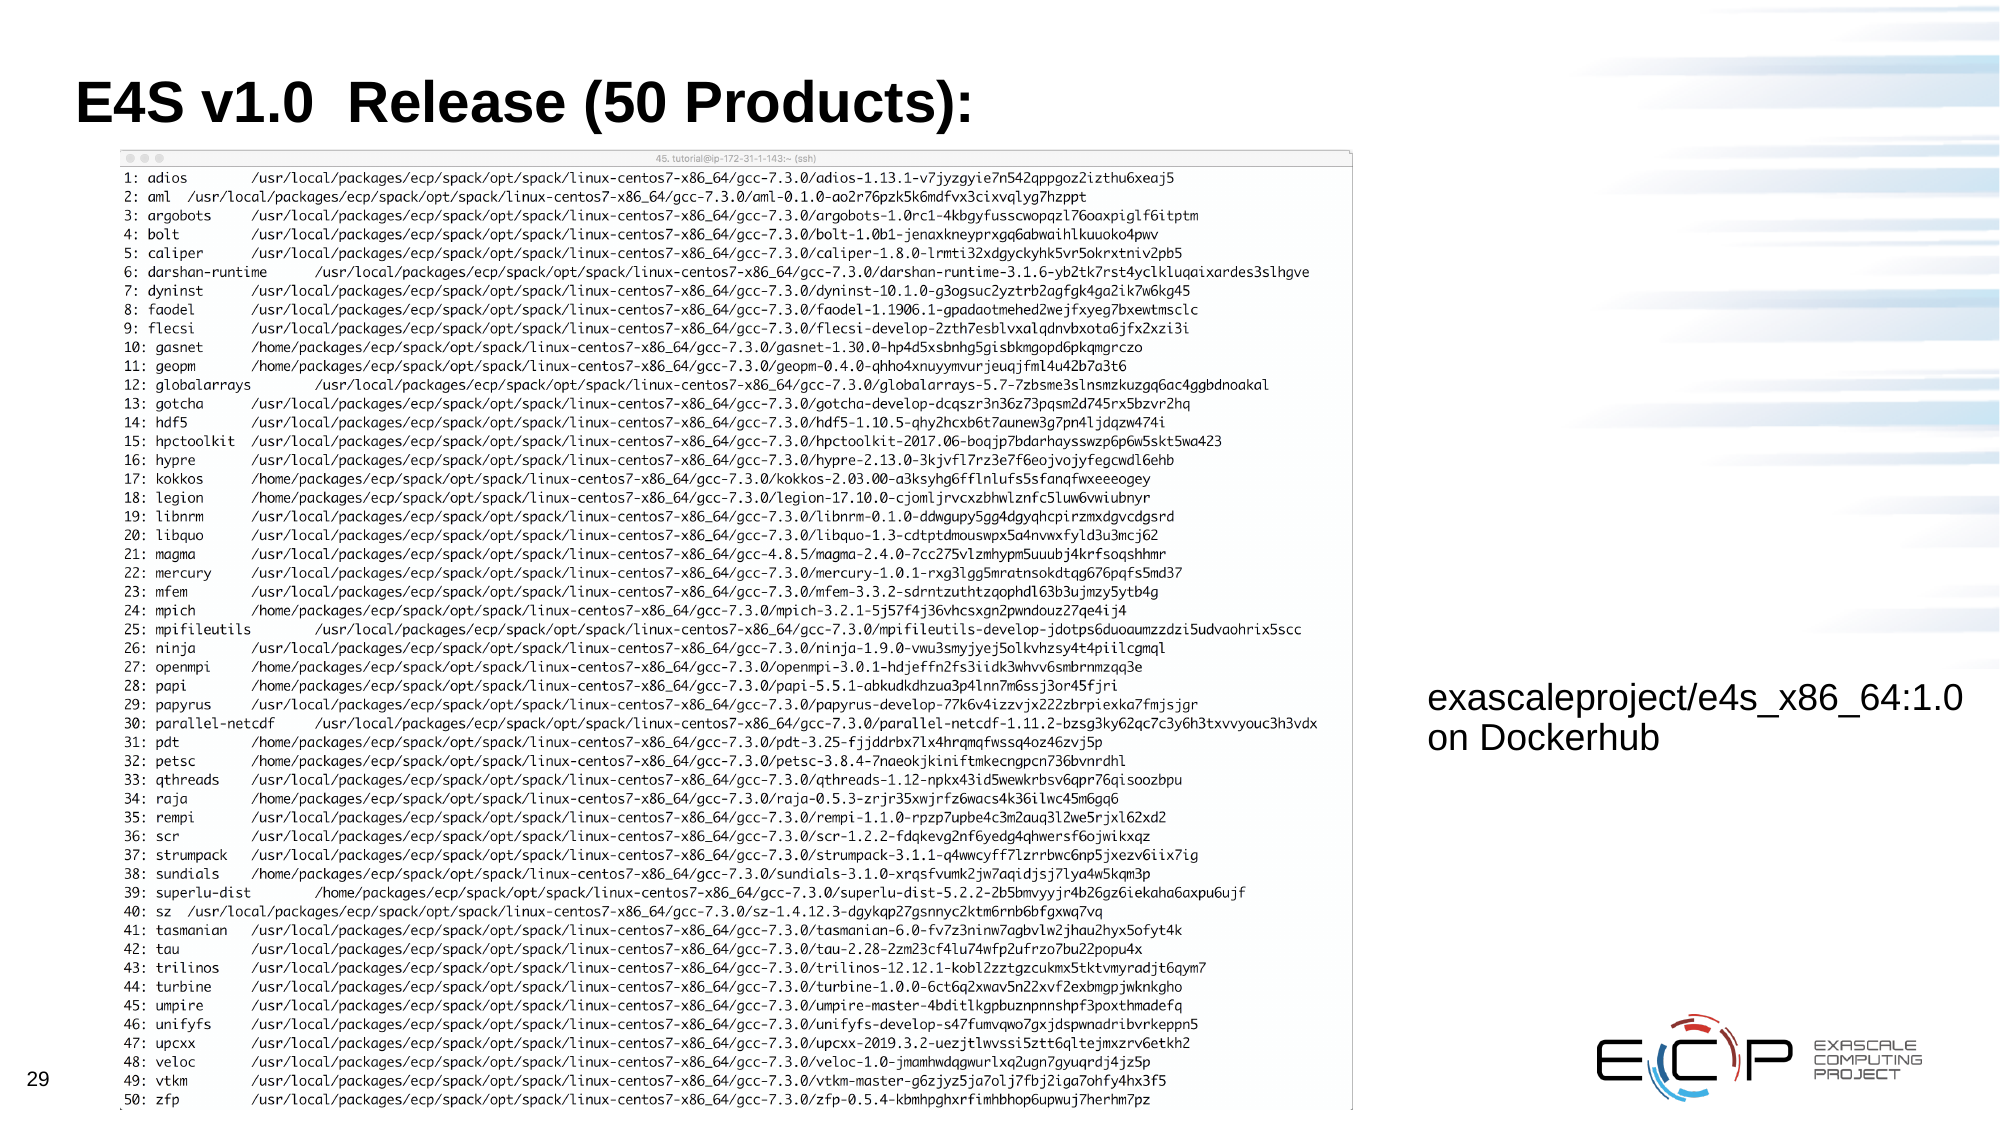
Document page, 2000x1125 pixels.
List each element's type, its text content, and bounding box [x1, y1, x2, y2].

picture [1597, 1014, 1922, 1102]
picture [1531, 0, 2000, 669]
text_box exascaleproject/e4s_x86_64:1.0 on Dockerhub [1407, 662, 1984, 774]
title E4S v1.0 Release (50 Products): [59, 67, 1926, 155]
picture [119, 149, 1353, 1111]
